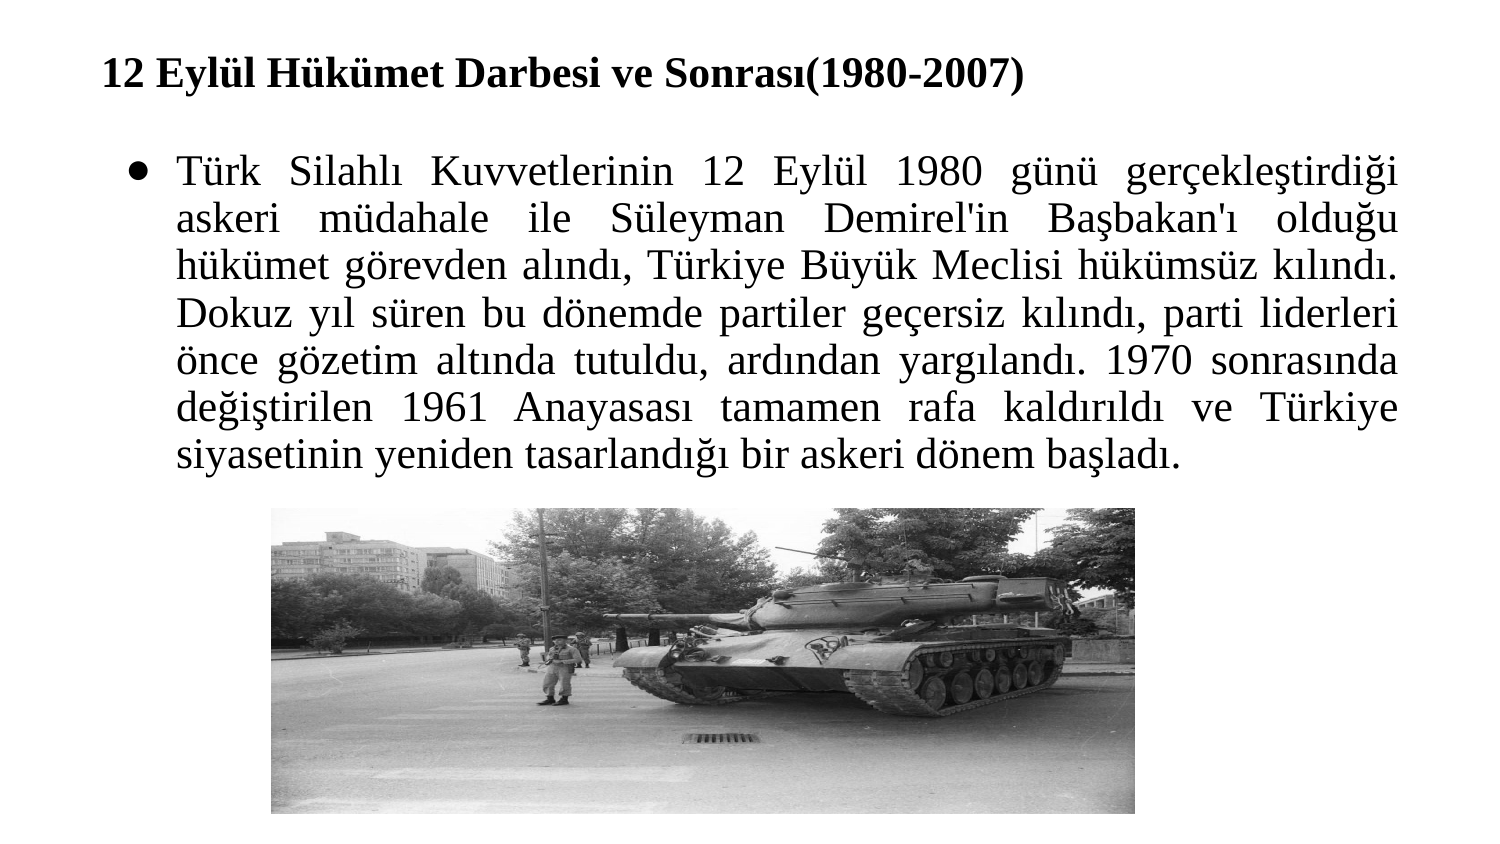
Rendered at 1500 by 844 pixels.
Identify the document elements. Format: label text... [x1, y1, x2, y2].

title 12 Eylül Hükümet Darbesi ve Sonrası(1980-2007) [86, 34, 1135, 132]
picture [271, 508, 1136, 814]
list Türk Silahlı Kuvvetlerinin 12 Eylül 1980 günü gerçekleştirdiği askeri müdahale ile Süleyman Demirel'in Başbakan'ı olduğu hükümet görevden alındı, Türkiye Büyük Meclisi hükümsüz kılındı. Dokuz yıl süren bu dönemde partiler geçersiz kılındı, parti liderleri önce gözetim altında tutuldu, ardından yargılandı. 1970 sonrasında değiştirilen 1961 Anayasası tamamen rafa kaldırıldı ve Türkiye siyasetinin yeniden tasarlandığı bir askeri dönem başladı. [86, 132, 1415, 523]
